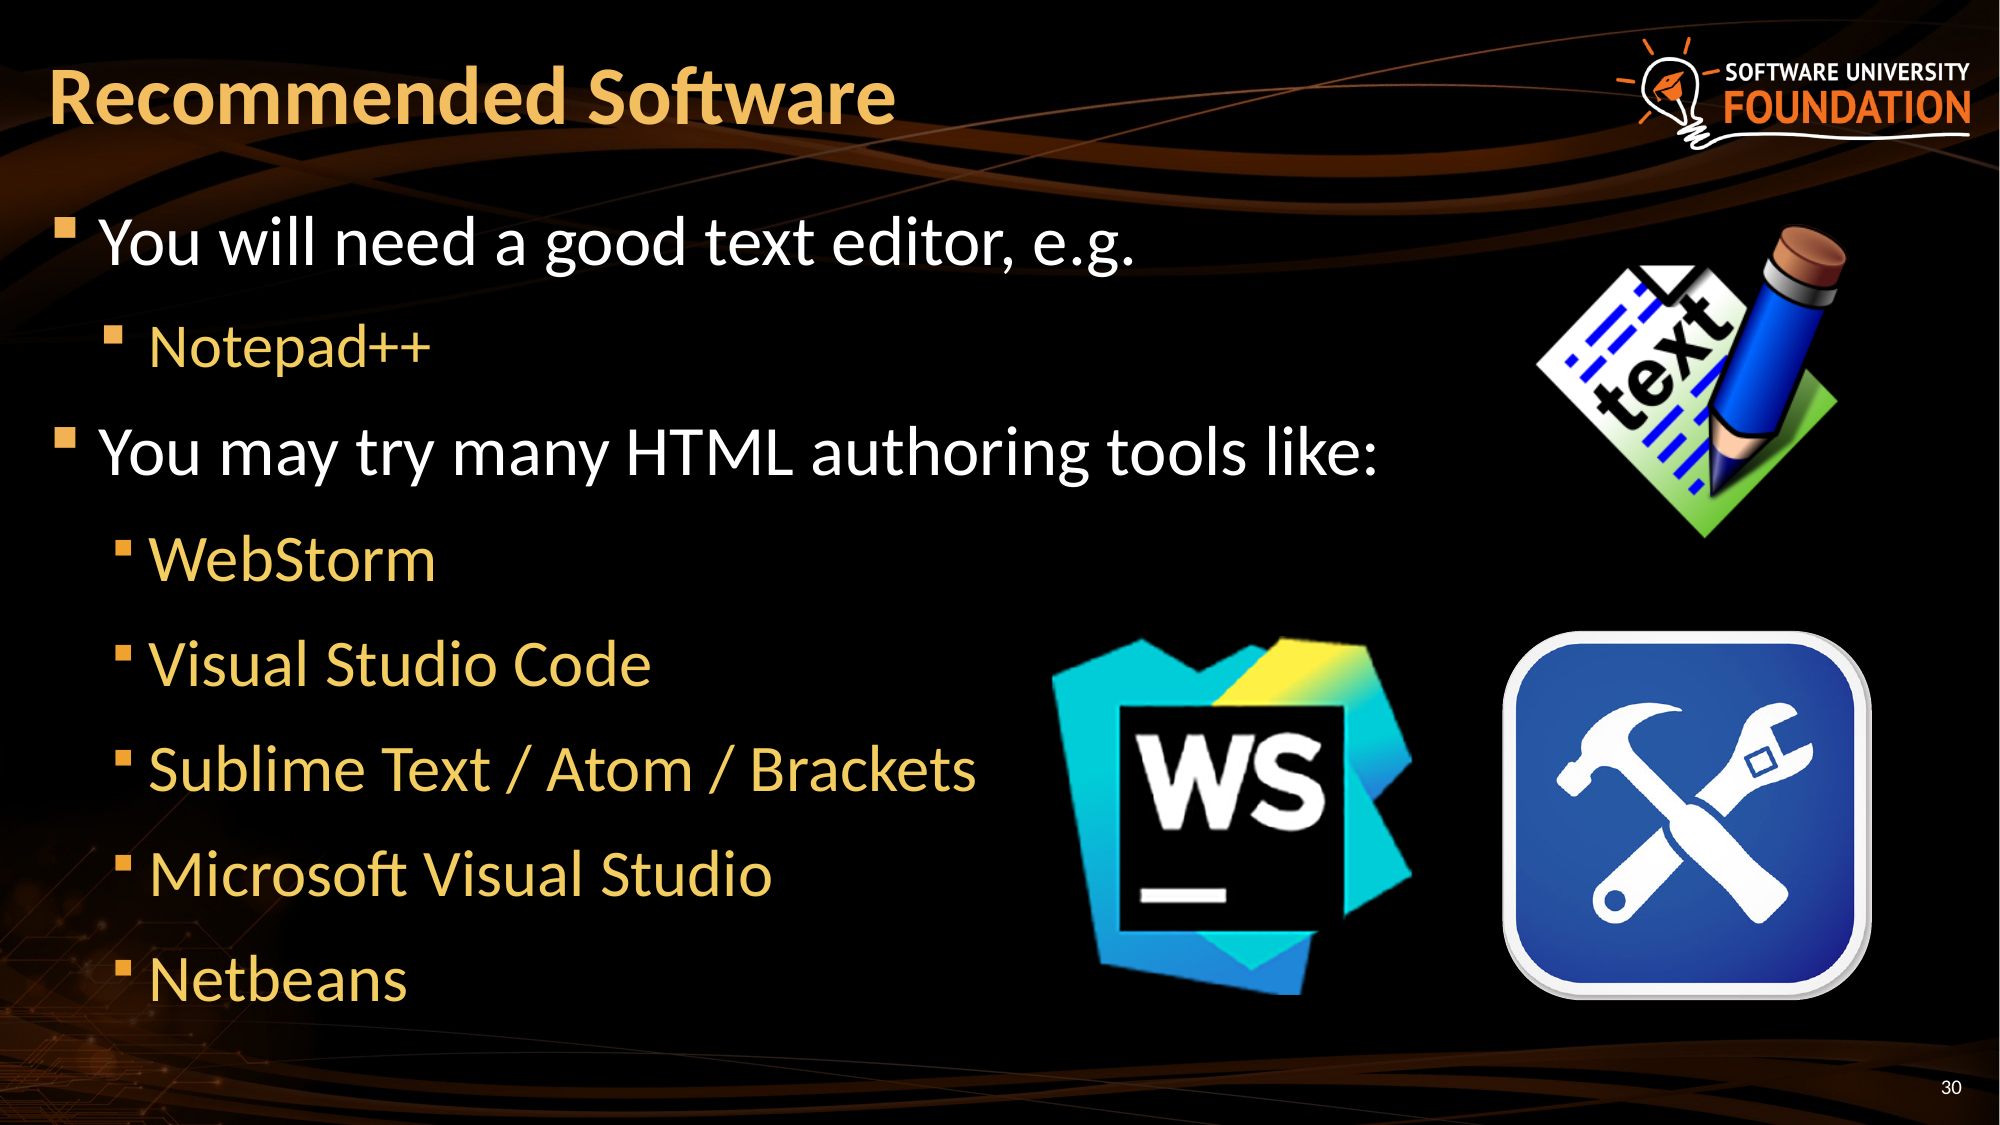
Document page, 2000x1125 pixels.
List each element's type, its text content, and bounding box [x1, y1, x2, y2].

list You will need a good text editor, e.g. Notepad++ You may try many HTML authoring tools like: WebStorm Visual Studio Code Sublime Text / Atom / Brackets Microsoft Visual Studio Netbeans [31, 188, 1968, 1103]
title Recommended Software [30, 6, 1602, 189]
picture [0, 0, 2000, 1125]
